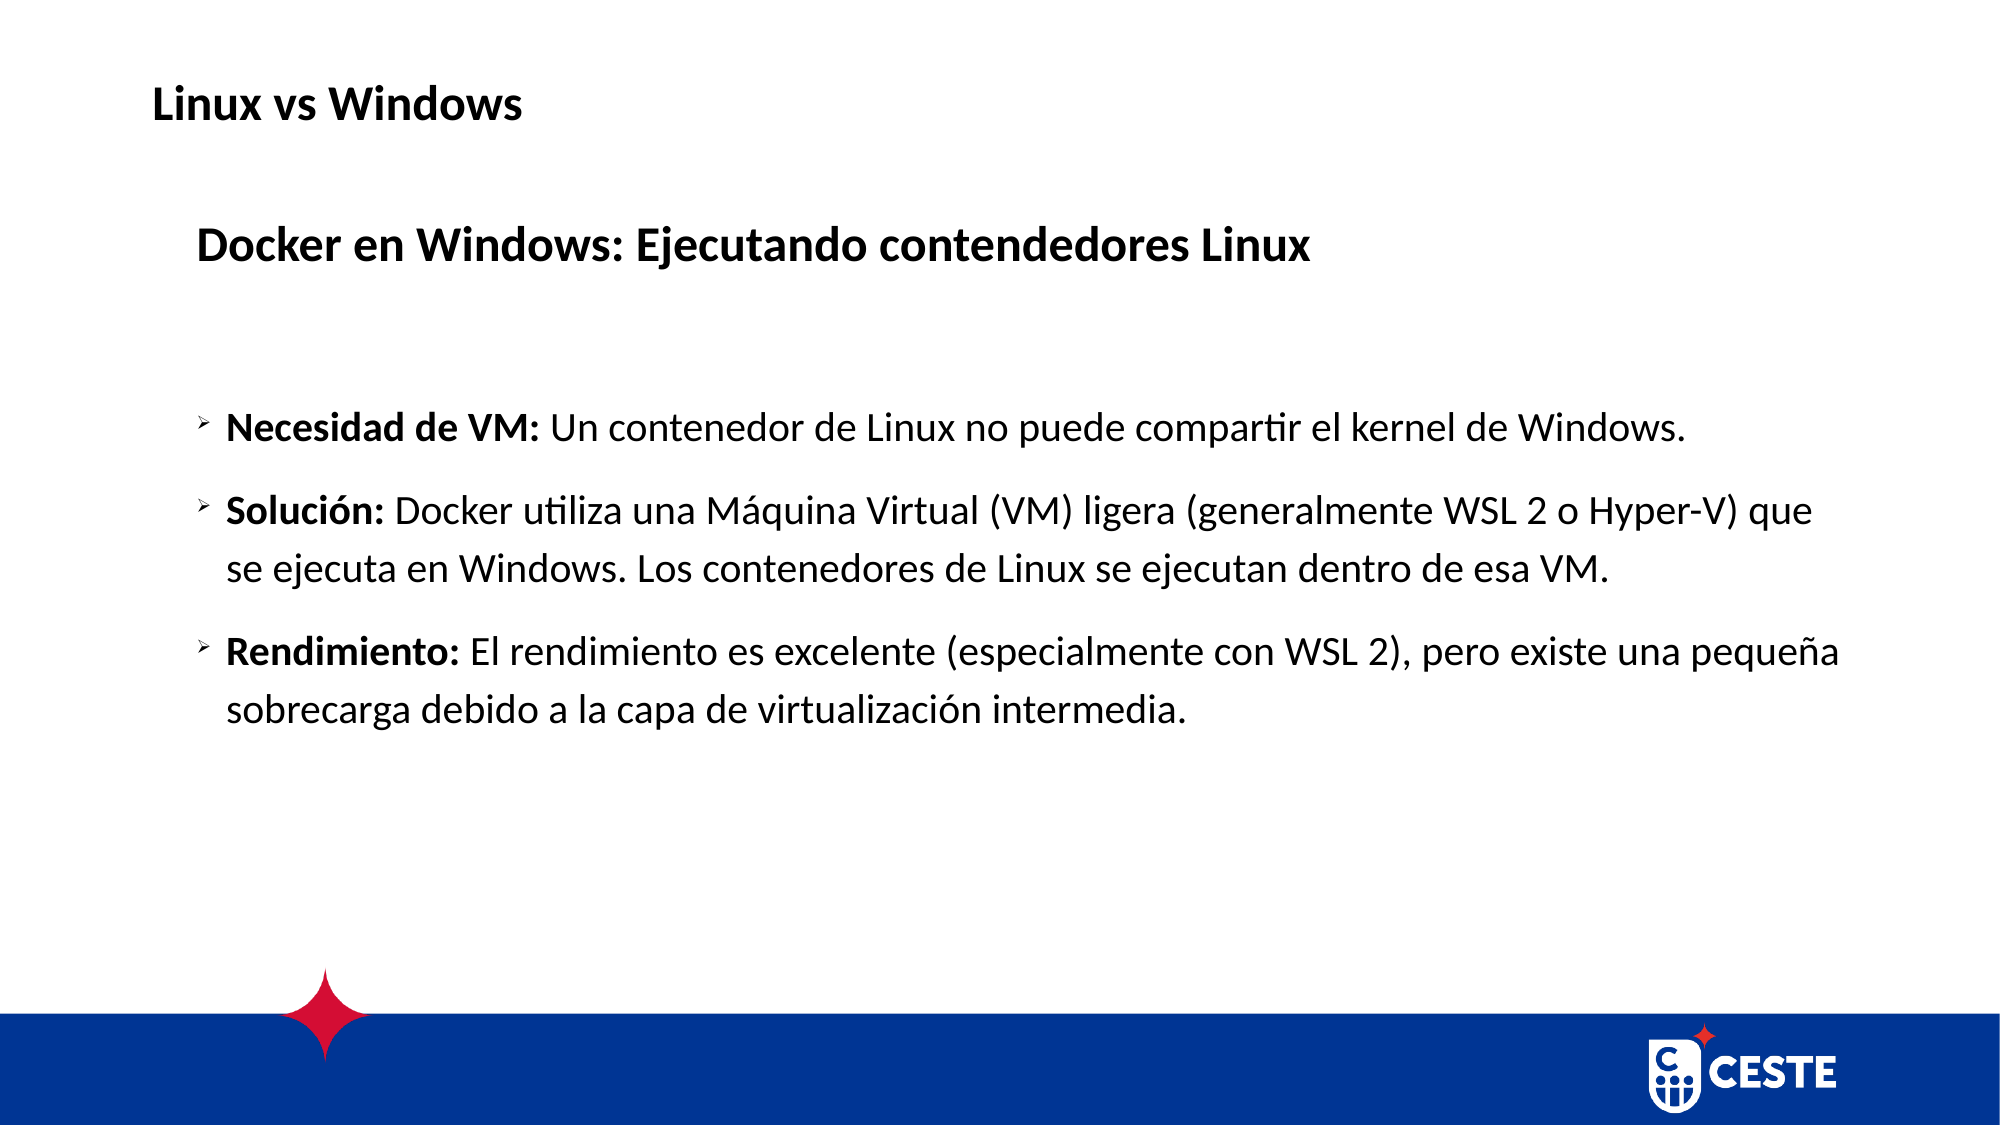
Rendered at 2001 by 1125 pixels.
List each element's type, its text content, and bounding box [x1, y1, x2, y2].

picture [1629, 1014, 1855, 1122]
picture [275, 965, 375, 1065]
title Linux vs Windows [137, 59, 1863, 89]
list Docker en Windows: Ejecutando contendedores Linux Necesidad de VM: Un contenedor de Linux no puede compartir el kernel de Windows. Solución: Docker utiliza una Máquina Virtual (VM) ligera (generalmente WSL 2 o Hyper-V) que se ejecuta en Windows. Los contenedores de Linux se ejecutan dentro de esa VM. Rendimiento: El rendimiento es excelente (especialmente con WSL 2), pero existe una pequeña sobrecarga debido a la capa de virtualización intermedia. [137, 89, 1863, 916]
